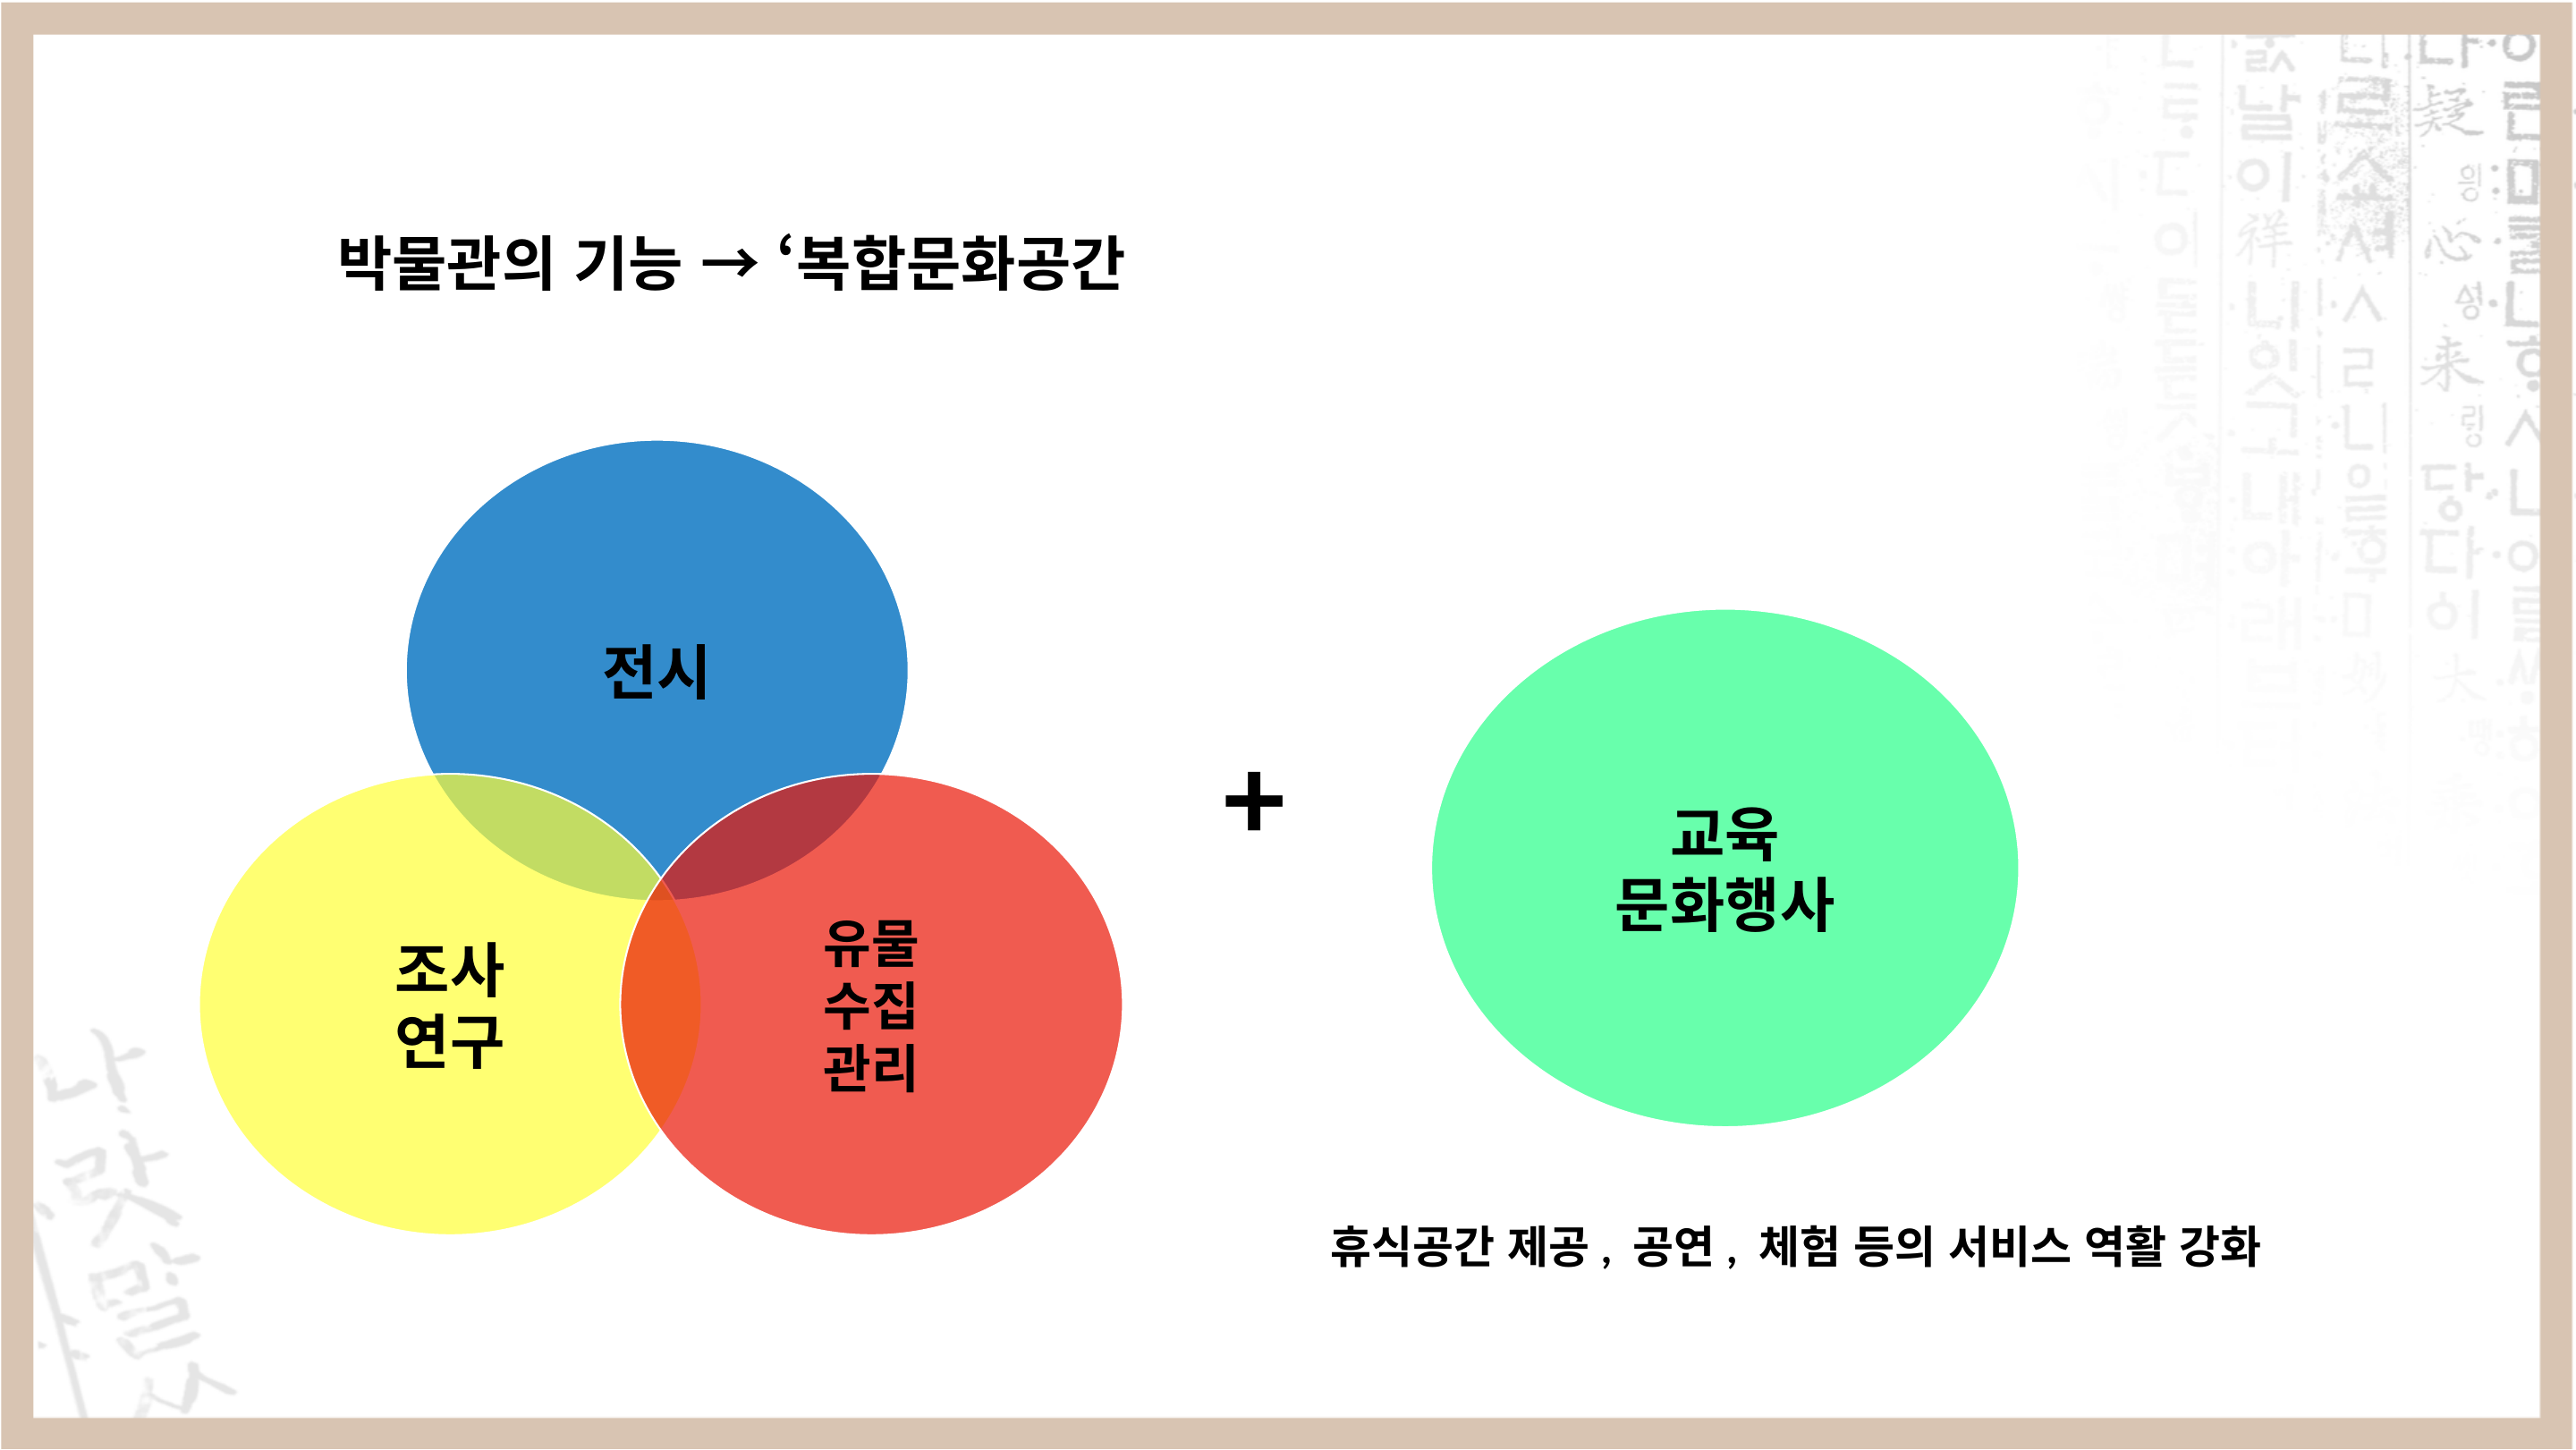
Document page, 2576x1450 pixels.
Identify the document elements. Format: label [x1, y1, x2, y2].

picture [0, 0, 2576, 1449]
text_box [199, 439, 1123, 1235]
